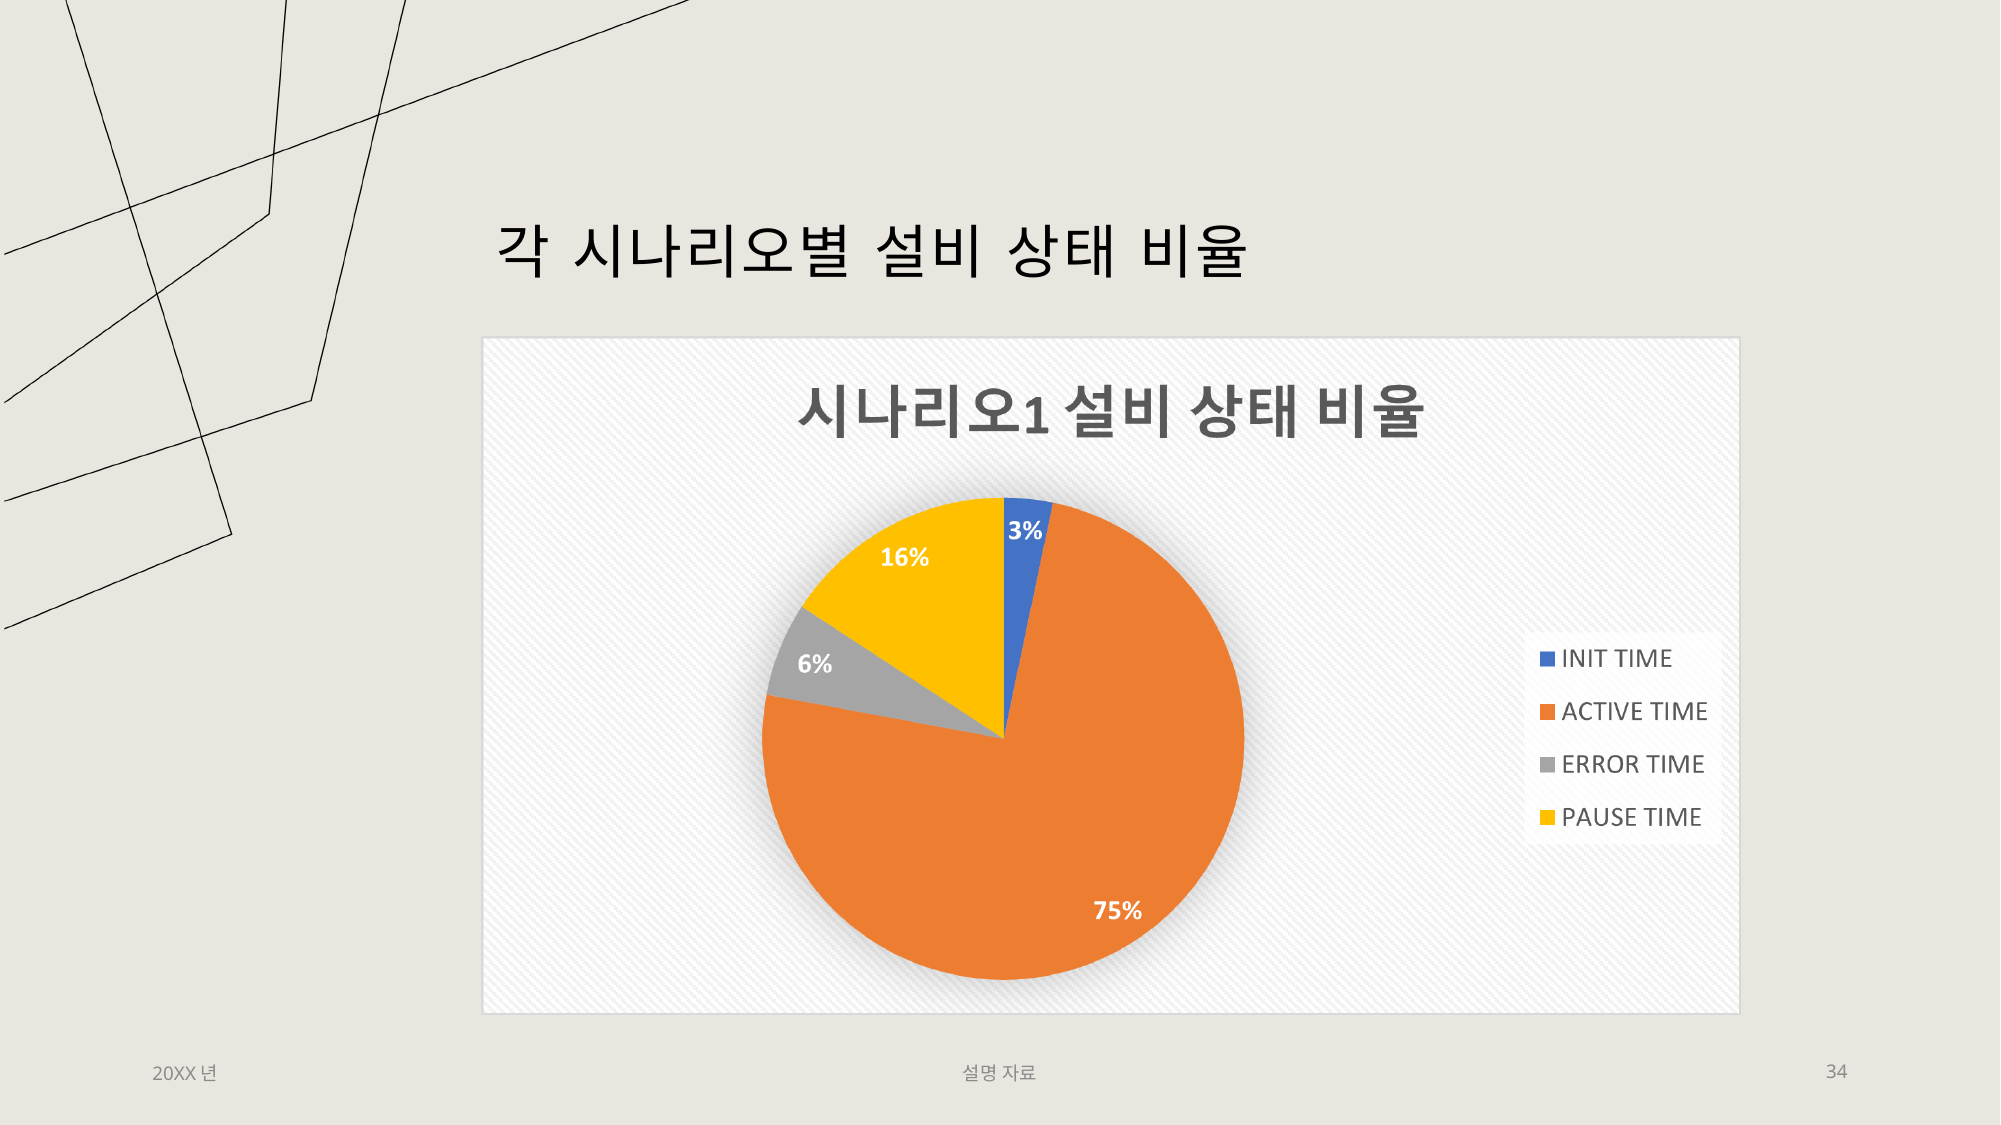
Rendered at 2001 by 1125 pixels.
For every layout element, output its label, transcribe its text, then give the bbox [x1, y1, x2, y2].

slide_number 20XX년 [137, 1042, 588, 1103]
title 각 시나리오별 설비 상태 비율 [481, 146, 1863, 364]
footer 설명 자료 [662, 1042, 1338, 1103]
picture [4, 0, 1741, 1015]
slide_number 34 [1412, 1042, 1863, 1103]
